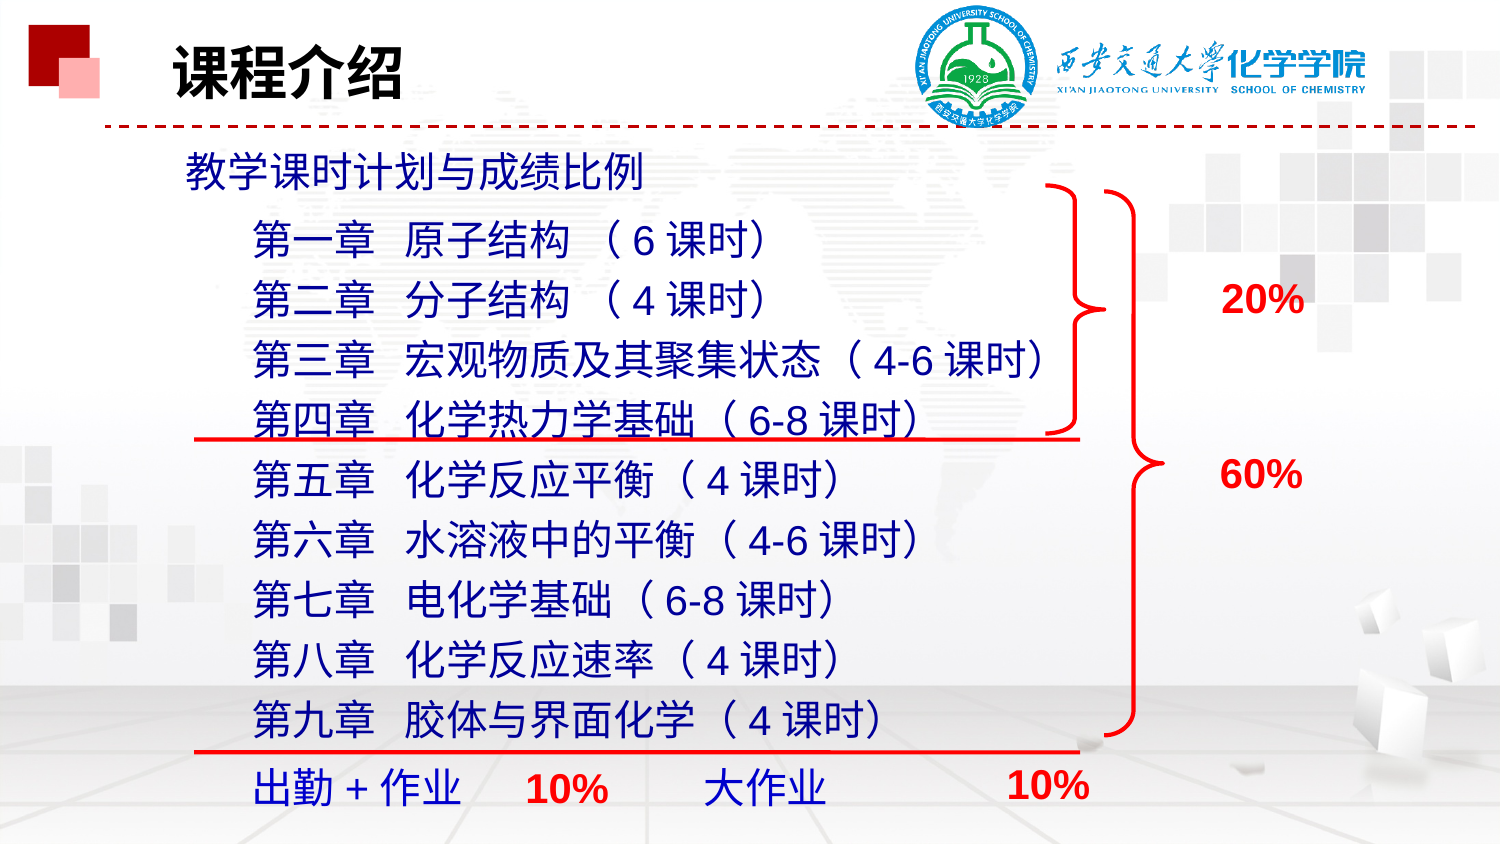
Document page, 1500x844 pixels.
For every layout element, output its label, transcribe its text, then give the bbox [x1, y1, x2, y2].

text_box 60% [1204, 439, 1347, 505]
text_box [1104, 191, 1164, 736]
text_box 课程介绍 [156, 28, 479, 114]
picture [0, 0, 1500, 844]
text_box 20% [1206, 264, 1349, 330]
text_box 10% [991, 750, 1134, 816]
text_box 教学课时计划与成绩比例 第一章 原子结构 （6课时） 第二章 分子结构 （4课时） 第三章 宏观物质及其聚集状态（4-6课时） 第四章 化学热力学基础（6-8课时） 第五章 化学反应平衡（4课时） 第六章 水溶液中的平衡（4-6课时） 第七章 电化学基础（6-8课时） 第八章 化学反应速率（4课时） 第九章 胶体与界面化学（4课时） 出勤+作业 大作业 [171, 138, 1500, 832]
text_box [1045, 185, 1104, 434]
text_box 10% [510, 754, 653, 820]
